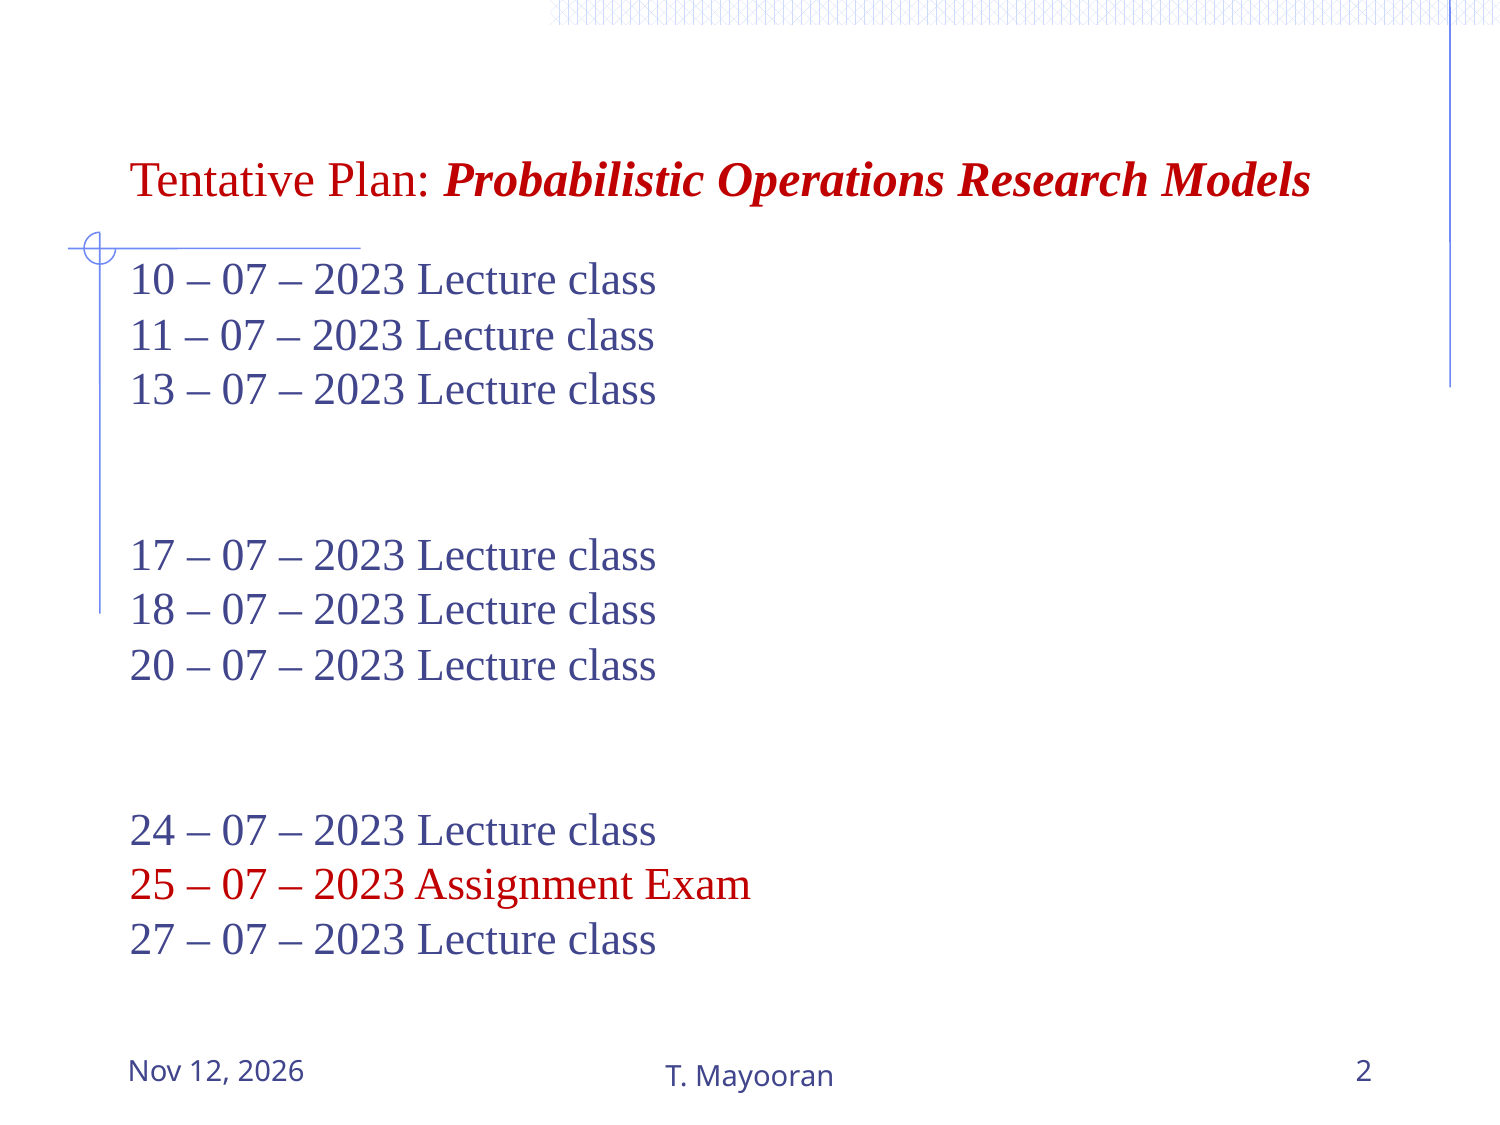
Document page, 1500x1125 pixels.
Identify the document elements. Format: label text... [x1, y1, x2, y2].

slide_number 10-Jul-23 [112, 1024, 426, 1101]
text_box Tentative Plan: Probabilistic Operations Research Models [114, 138, 1438, 214]
footer T. Mayooran [512, 1027, 988, 1101]
text_box 10 – 07 – 2023 Lecture class 11 – 07 – 2023 Lecture class 13 – 07 – 2023 Lecture class 17 – 07 – 2023 Lecture class 18 – 07 – 2023 Lecture class 20 – 07 – 2023 Lecture class 24 – 07 – 2023 Lecture class 25 – 07 – 2023 Assignment Exam 27 – 07 – 2023 Lecture class [114, 241, 1390, 1027]
slide_number 2 [1074, 1027, 1388, 1101]
